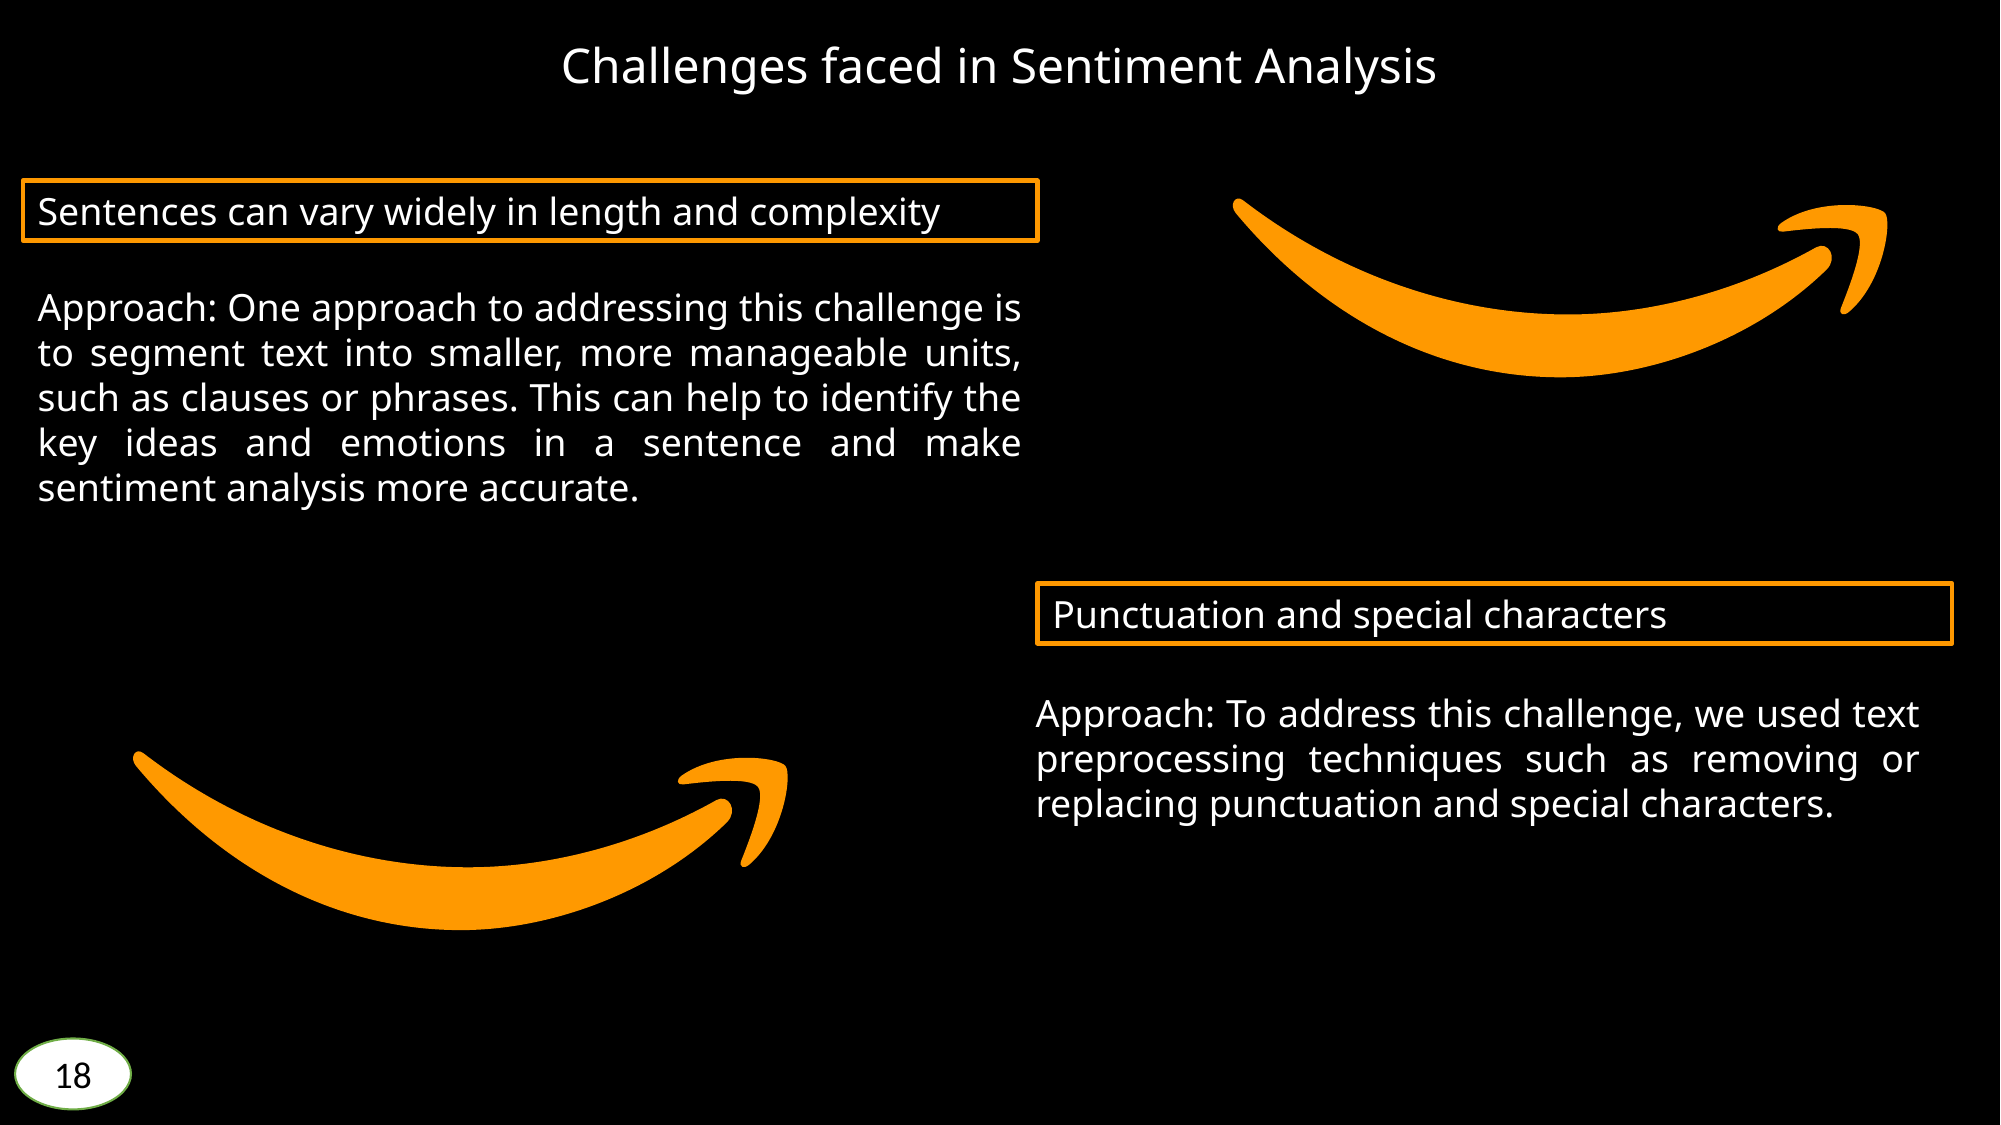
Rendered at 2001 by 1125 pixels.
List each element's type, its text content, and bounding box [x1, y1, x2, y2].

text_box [1232, 198, 1888, 378]
text_box 18 [14, 1037, 133, 1111]
text_box Approach: One approach to addressing this challenge is to segment text into smaller, more manageable units, such as clauses or phrases. This can help to identify the key ideas and emotions in a sentence and make sentiment analysis more accurate. [22, 276, 1038, 517]
text_box Punctuation and special characters [1037, 583, 1953, 644]
text_box Approach: To address this challenge, we used text preprocessing techniques such as removing or replacing punctuation and special characters. [1020, 682, 1936, 833]
text_box Sentences can vary widely in length and complexity [22, 180, 1038, 241]
text_box Challenges faced in Sentiment Analysis [308, 30, 1692, 99]
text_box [133, 751, 788, 931]
